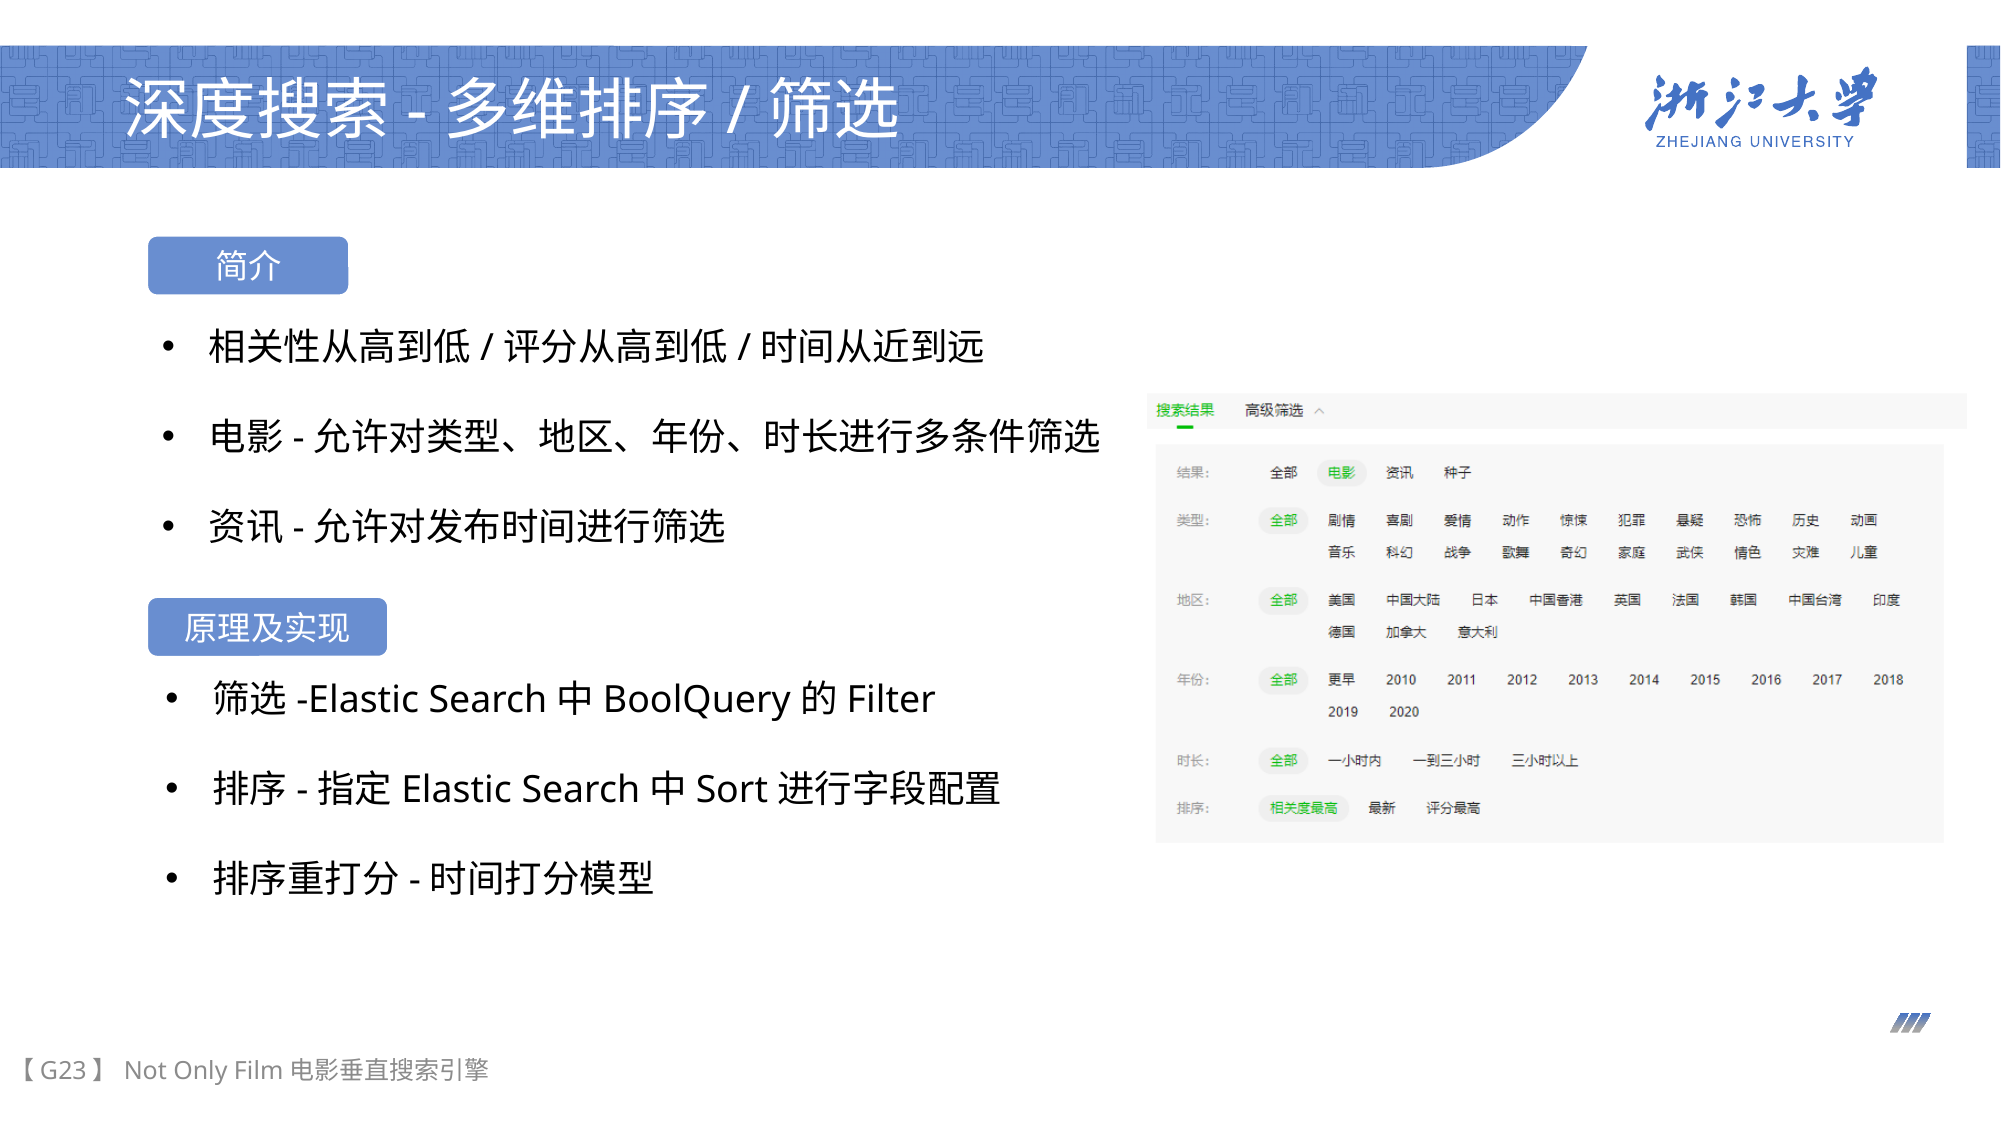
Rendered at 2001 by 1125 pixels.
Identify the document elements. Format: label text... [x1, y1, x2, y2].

picture [1147, 389, 1967, 855]
text_box 筛选-Elastic Search中BoolQuery的Filter 排序-指定Elastic Search中Sort进行字段配置 排序重打分-时间打分模型 [150, 577, 1151, 908]
text_box 相关性从高到低/评分从高到低/时间从近到远 电影-允许对类型、地区、年份、时长进行多条件筛选 资讯-允许对发布时间进行筛选 [147, 315, 1148, 556]
text_box 原理及实现 [146, 595, 390, 658]
text_box 简介 [146, 234, 351, 297]
footer 【G23】Not Only Film电影垂直搜索引擎 [0, 1039, 587, 1100]
title 深度搜索-多维排序/筛选 [108, 54, 1399, 159]
